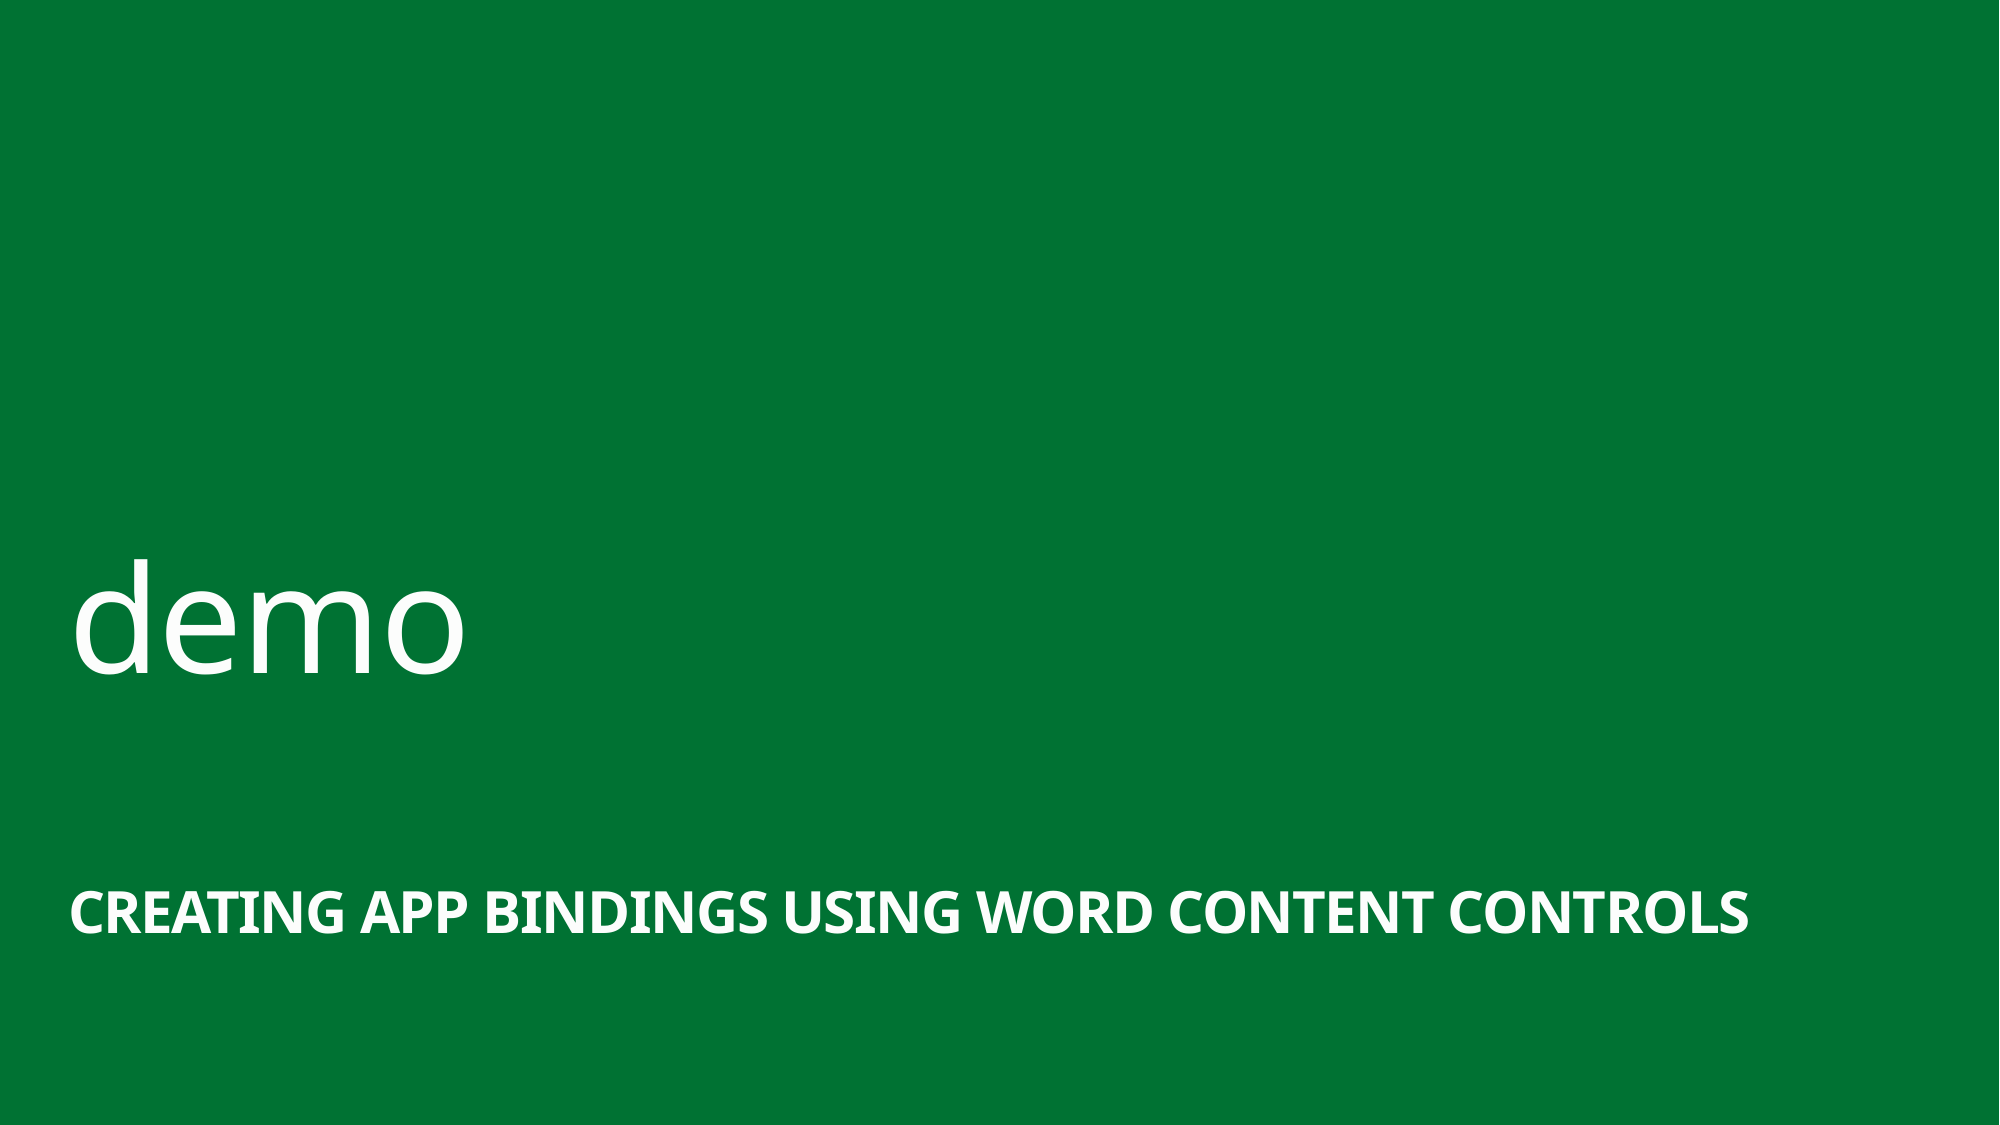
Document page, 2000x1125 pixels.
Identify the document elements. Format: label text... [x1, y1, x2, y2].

subtitle Creating App Bindings using Word Content Controls [68, 782, 1789, 1046]
list demo [68, 511, 1827, 739]
